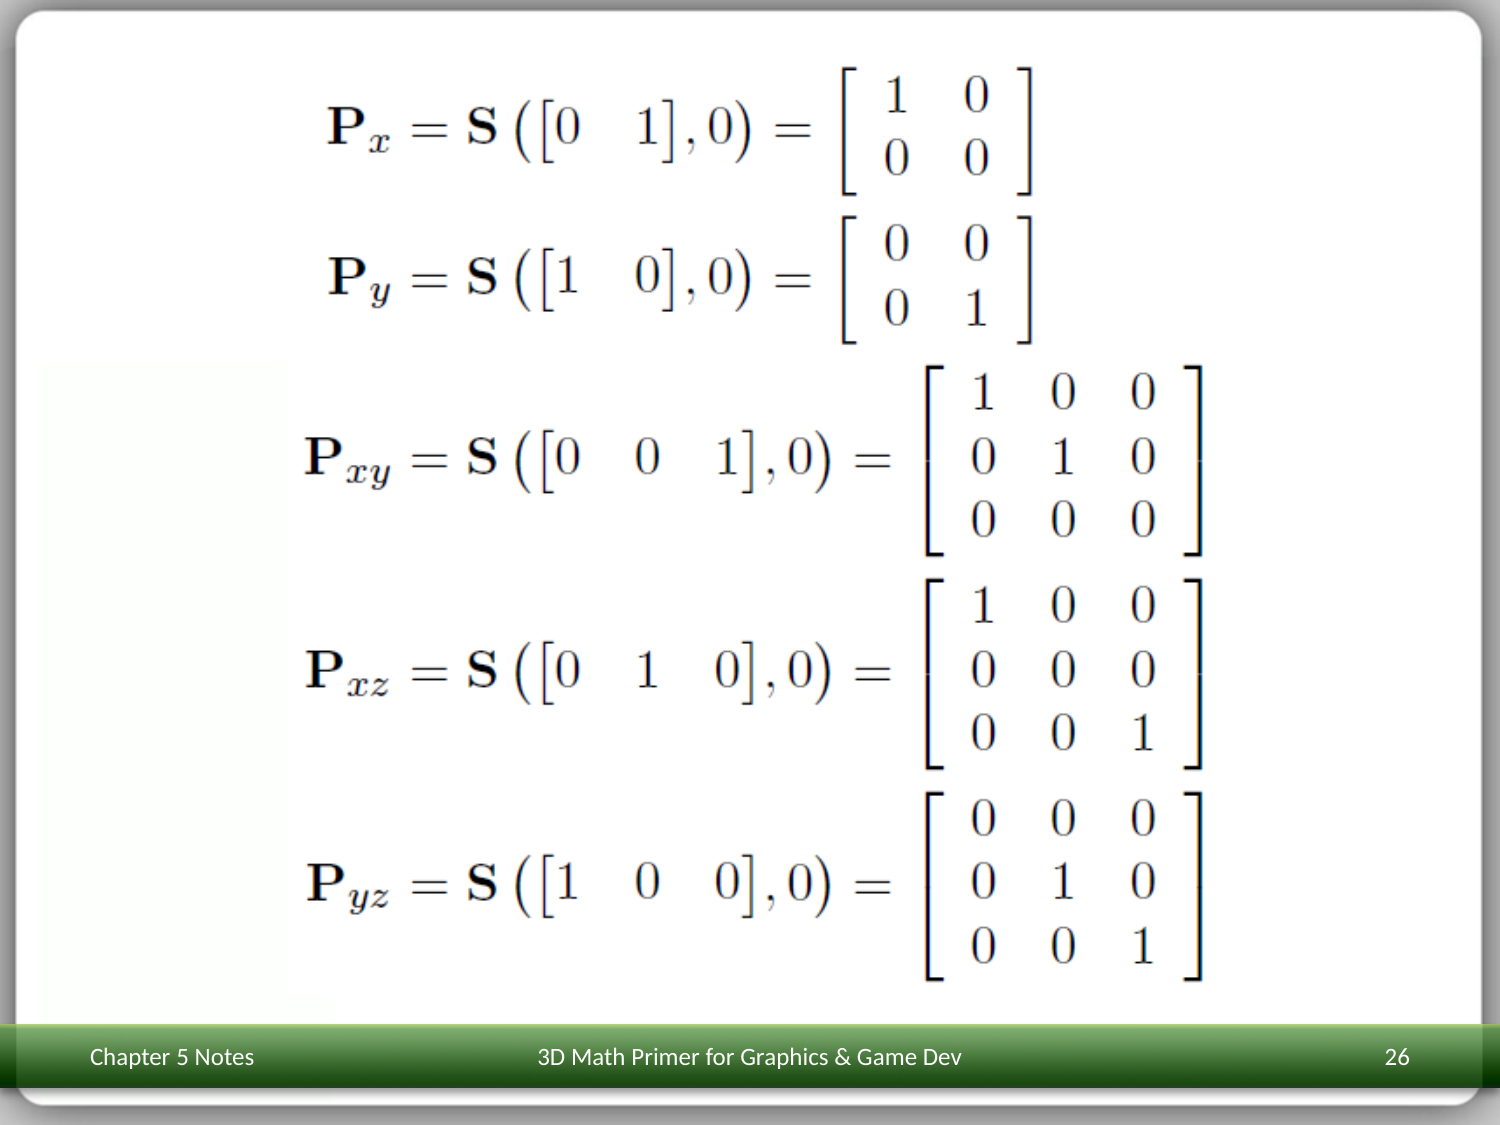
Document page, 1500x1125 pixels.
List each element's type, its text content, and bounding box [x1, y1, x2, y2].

slide_number 26 [1074, 1025, 1425, 1085]
footer 3D Math Primer for Graphics & Game Dev [512, 1025, 988, 1085]
slide_number Chapter 5 Notes [75, 1025, 425, 1085]
picture [0, 0, 1500, 1125]
